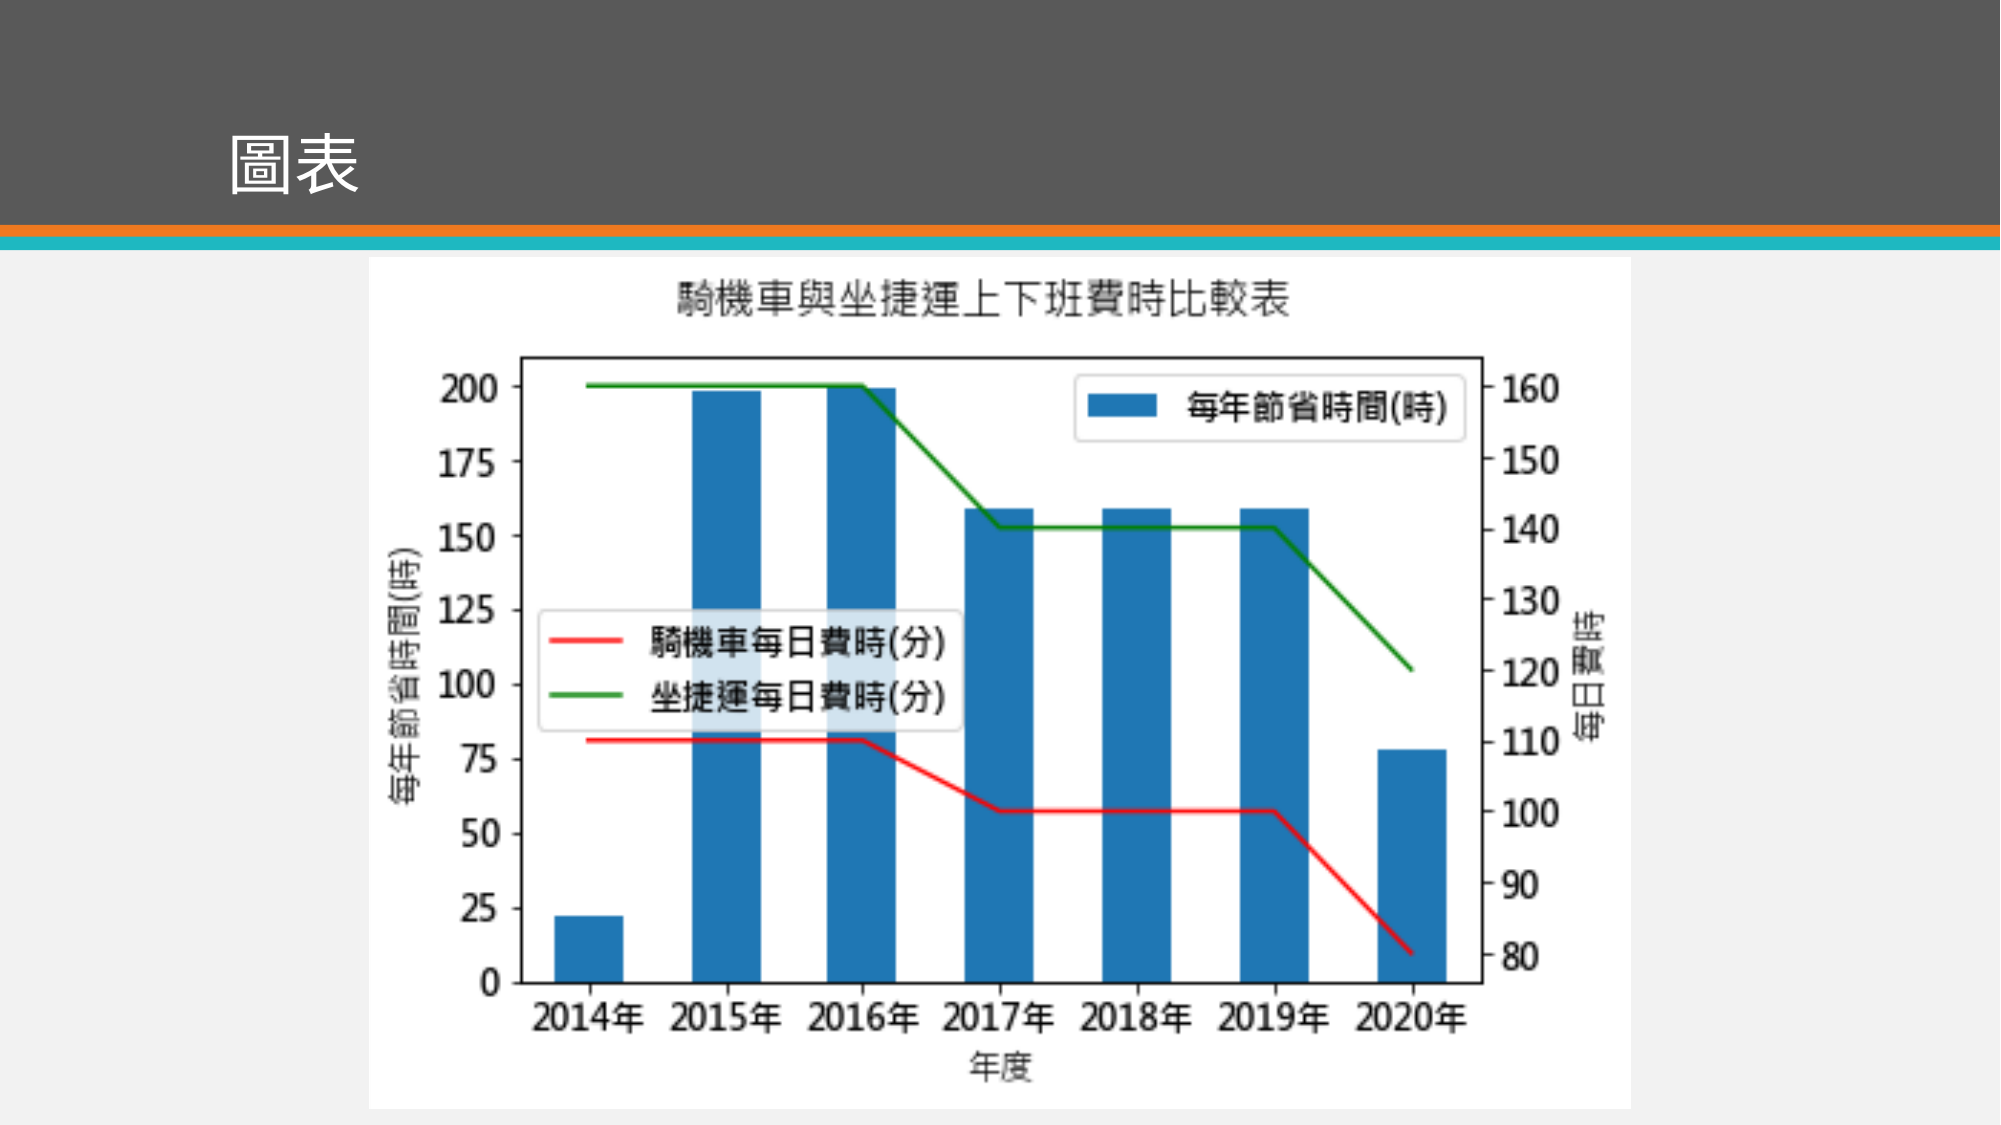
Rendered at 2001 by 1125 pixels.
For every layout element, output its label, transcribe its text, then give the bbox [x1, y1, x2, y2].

picture [369, 257, 1631, 1109]
title 圖表 [212, 41, 1788, 212]
